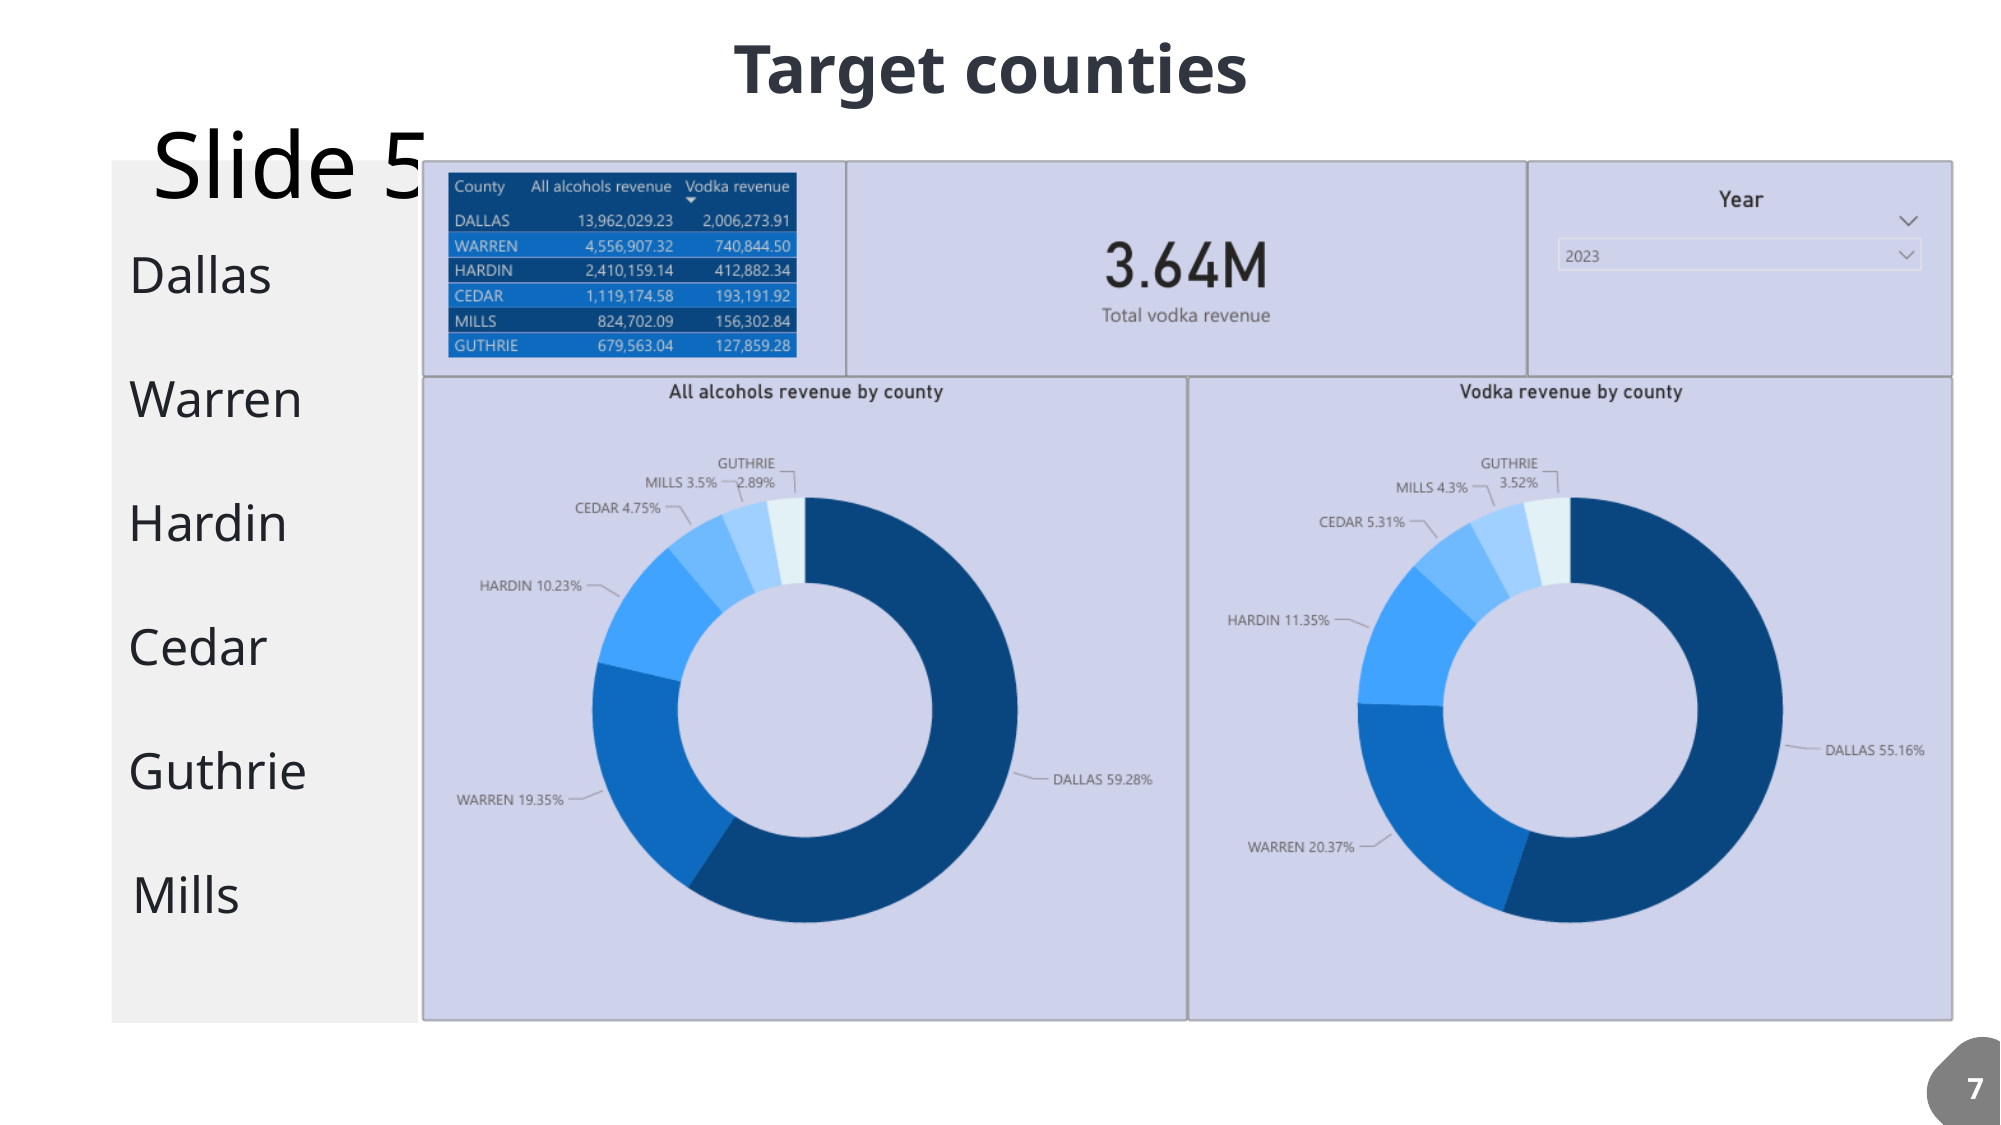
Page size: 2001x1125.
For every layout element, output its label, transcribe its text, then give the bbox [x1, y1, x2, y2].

text_box Target counties [733, 27, 1267, 59]
text_box 7 [1952, 1063, 1999, 1113]
text_box Hardin [128, 491, 329, 552]
text_box [1925, 1035, 2000, 1125]
text_box Mills [132, 863, 332, 925]
picture [418, 160, 1955, 1023]
text_box [111, 159, 420, 1024]
text_box Warren [130, 367, 330, 428]
text_box Cedar [128, 615, 329, 676]
text_box Guthrie [128, 739, 329, 800]
text_box Dallas [130, 243, 330, 304]
title Slide 5 [137, 59, 1863, 278]
